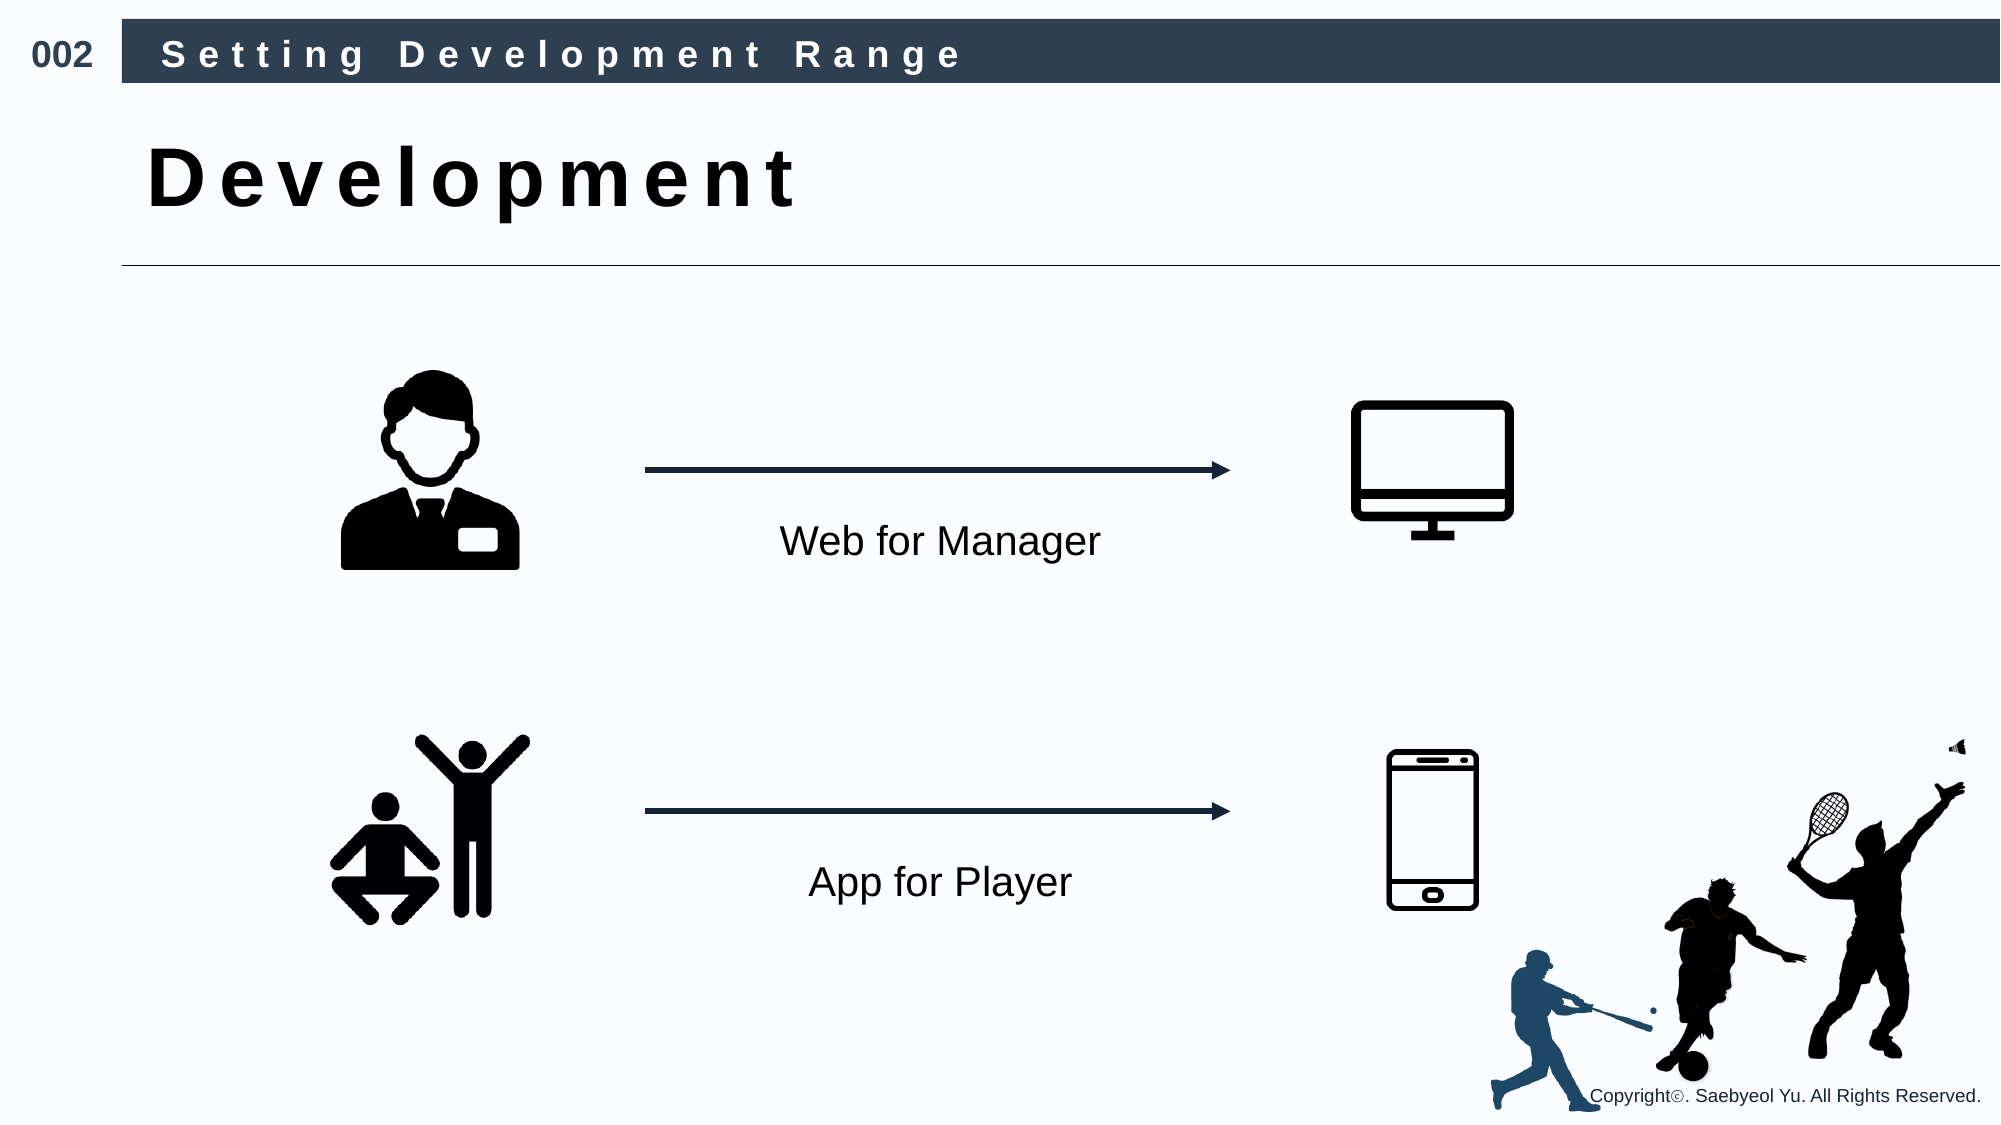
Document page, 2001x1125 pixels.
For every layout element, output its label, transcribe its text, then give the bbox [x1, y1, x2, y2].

text_box Setting Development Range [146, 22, 975, 82]
text_box [503, 843, 1177, 1107]
picture [330, 730, 530, 930]
picture [1351, 389, 1514, 551]
text_box [121, 18, 2000, 84]
text_box App for Player [721, 845, 1160, 915]
picture [1490, 739, 1966, 1112]
text_box Web for Manager [721, 504, 1160, 574]
picture [1351, 749, 1514, 911]
text_box Development [131, 115, 810, 231]
picture [330, 370, 530, 570]
text_box 002 [16, 22, 109, 82]
